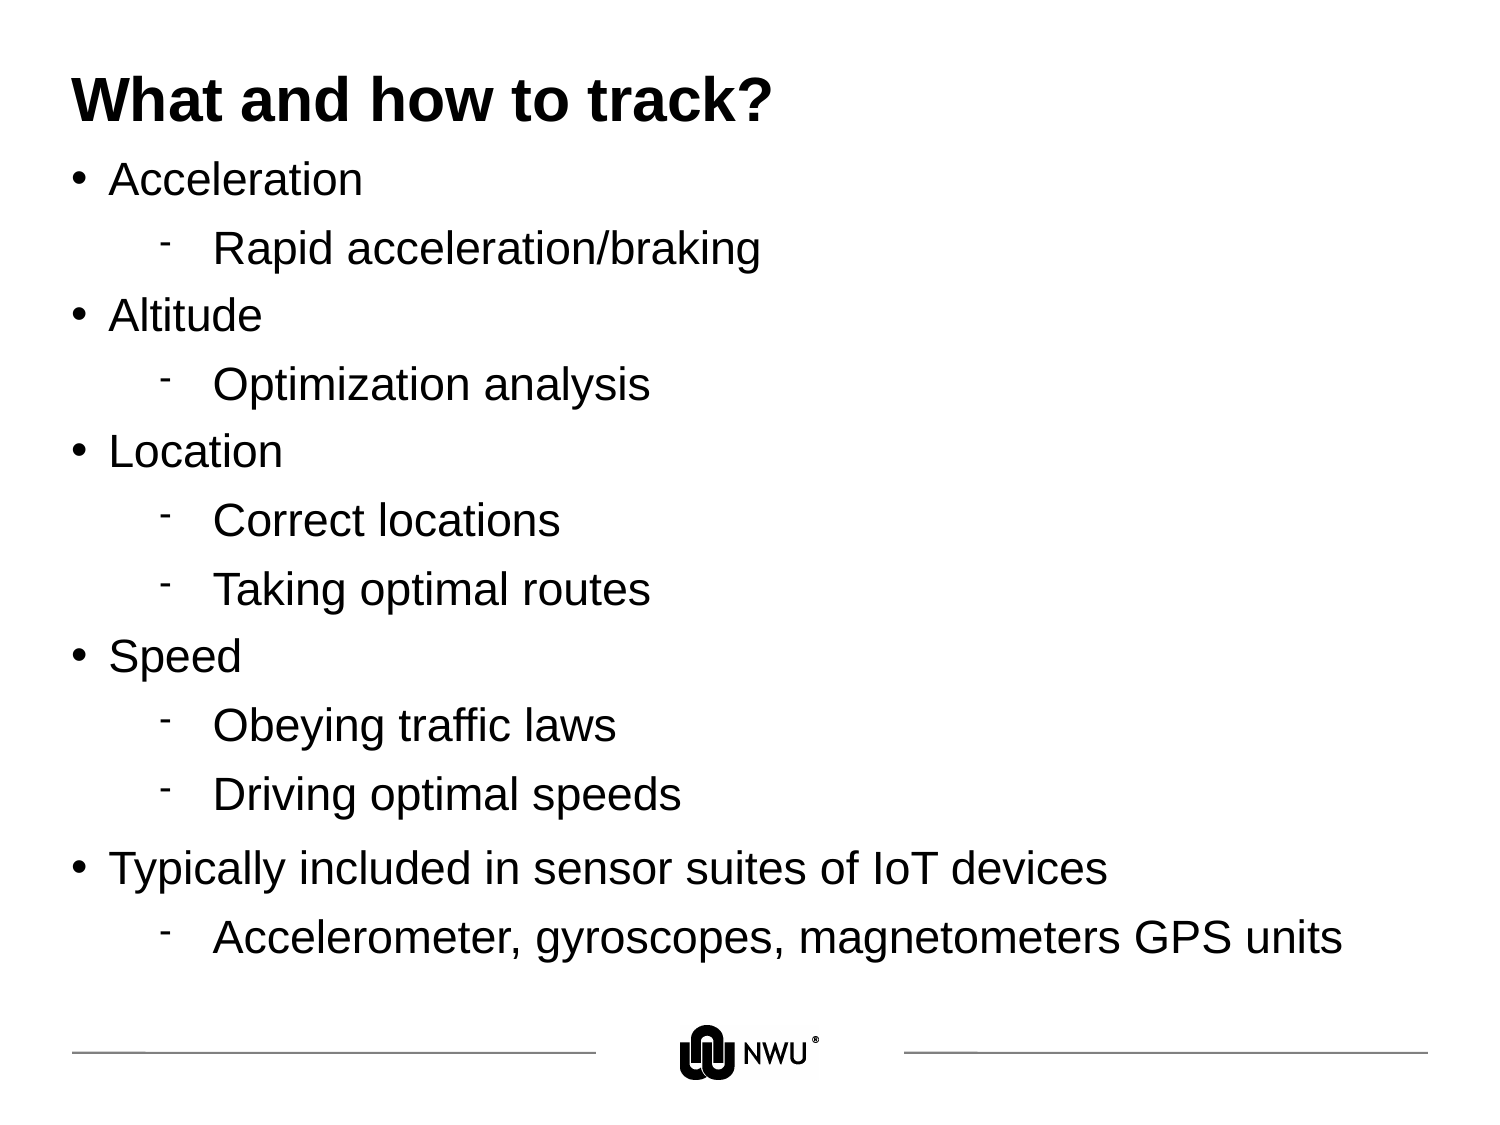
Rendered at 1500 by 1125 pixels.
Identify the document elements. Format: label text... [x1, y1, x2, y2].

picture [680, 1025, 819, 1080]
list Acceleration Rapid acceleration/braking Altitude Optimization analysis Location Correct locations Taking optimal routes Speed Obeying traffic laws Driving optimal speeds Typically included in sensor suites of IoT devices Accelerometer, gyroscopes, magnetometers GPS units [56, 147, 1444, 980]
title What and how to track? [56, 59, 1444, 147]
